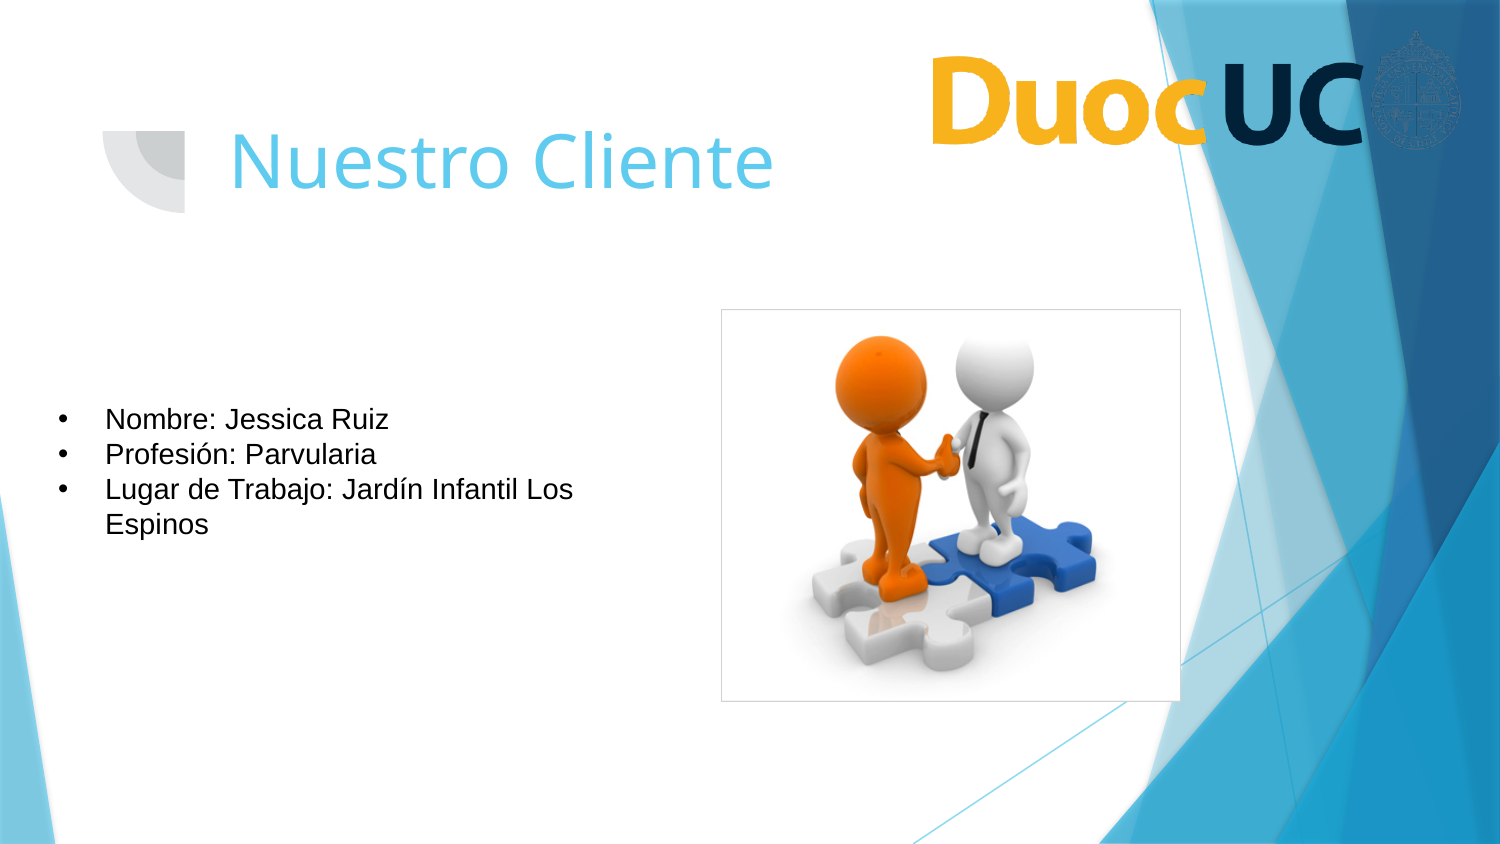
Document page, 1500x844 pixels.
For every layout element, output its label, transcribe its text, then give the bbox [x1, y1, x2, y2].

picture [924, 22, 1469, 158]
picture [720, 309, 1182, 702]
title Nuestro Cliente [213, 98, 1368, 263]
text_box Nombre: Jessica Ruiz Profesión: Parvularia Lugar de Trabajo: Jardín Infantil Los Espinos [43, 393, 596, 548]
